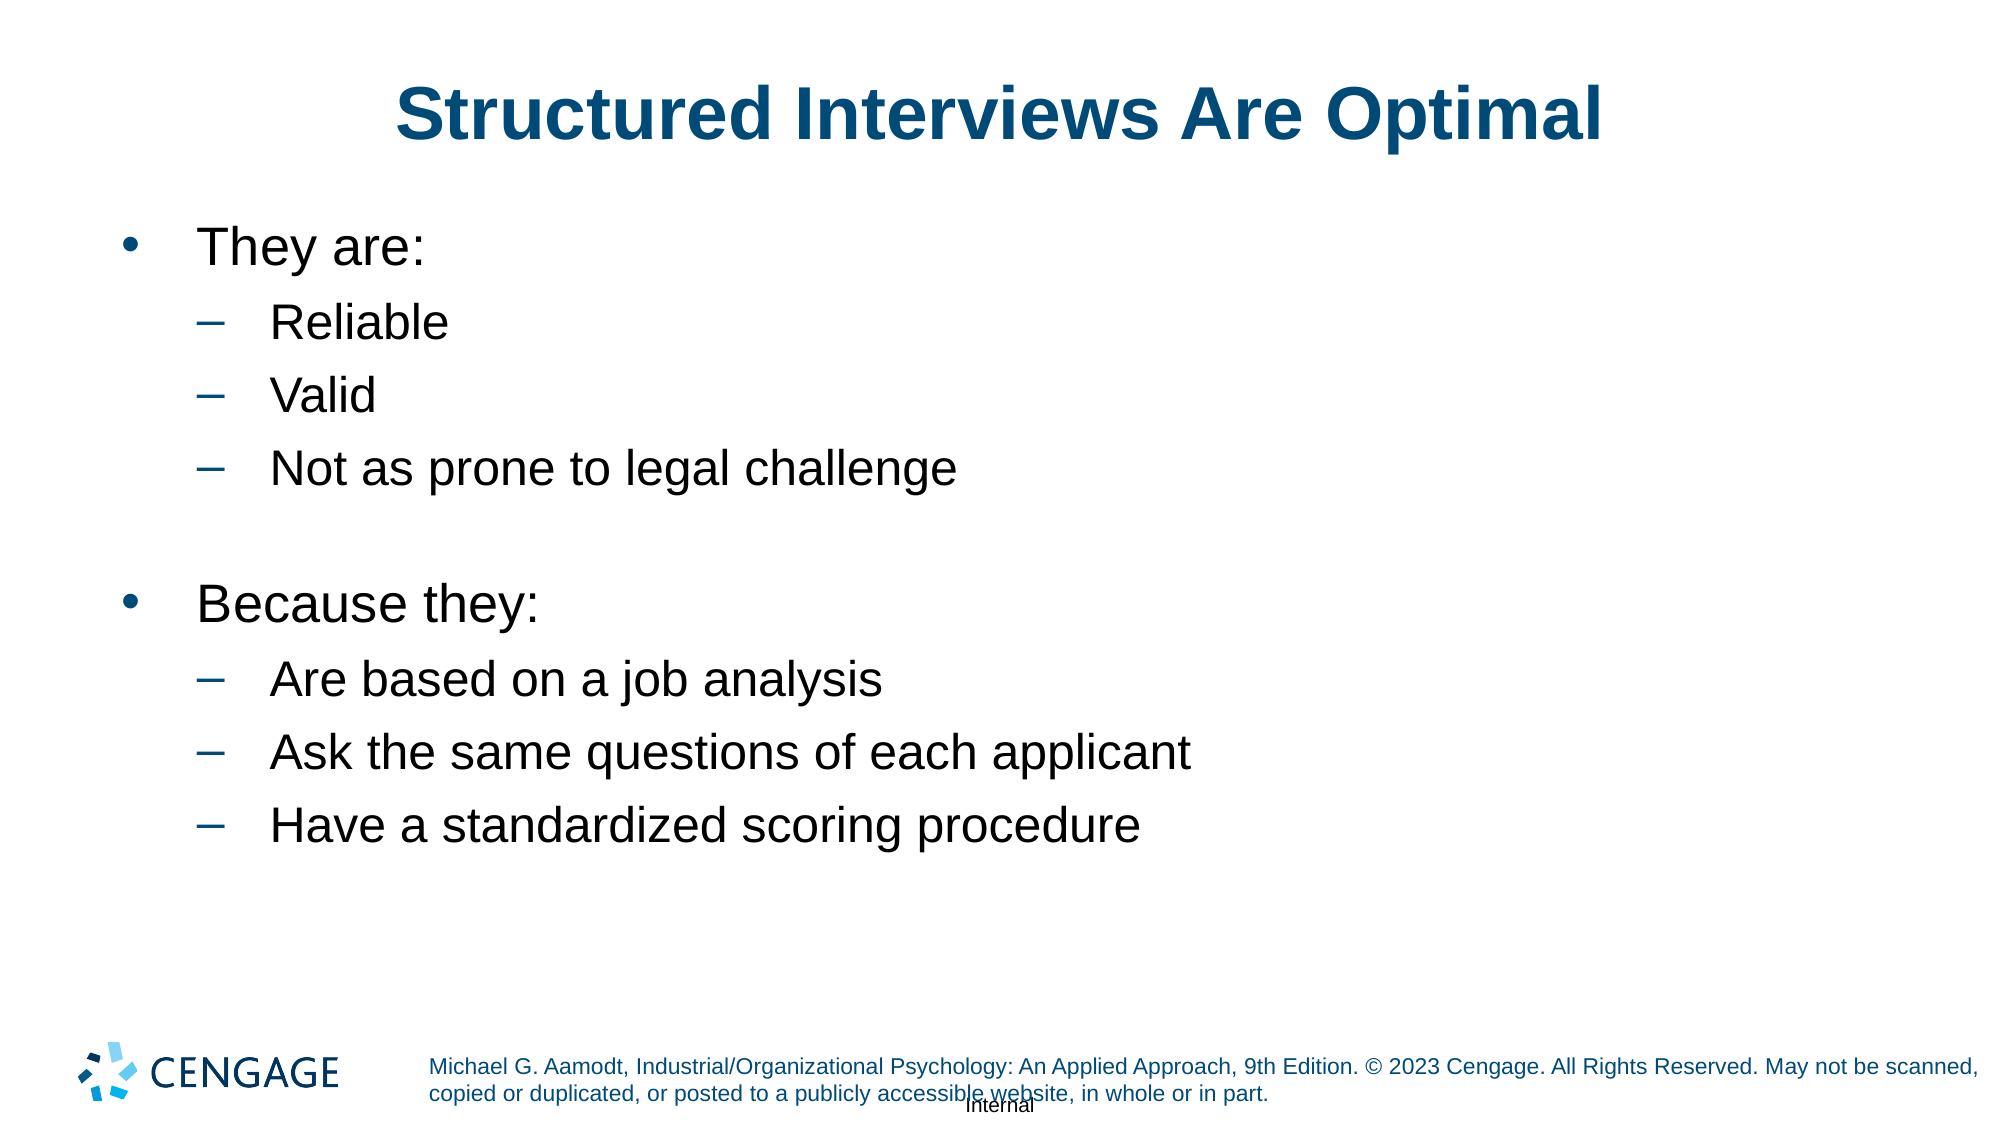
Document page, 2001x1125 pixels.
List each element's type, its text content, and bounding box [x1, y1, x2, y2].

title Structured Interviews Are Optimal [137, 34, 1863, 196]
picture [78, 1042, 338, 1101]
list They are: Reliable Valid Not as prone to legal challenge Because they: Are based on a job analysis Ask the same questions of each applicant Have a standardized scoring procedure [121, 211, 1880, 1000]
